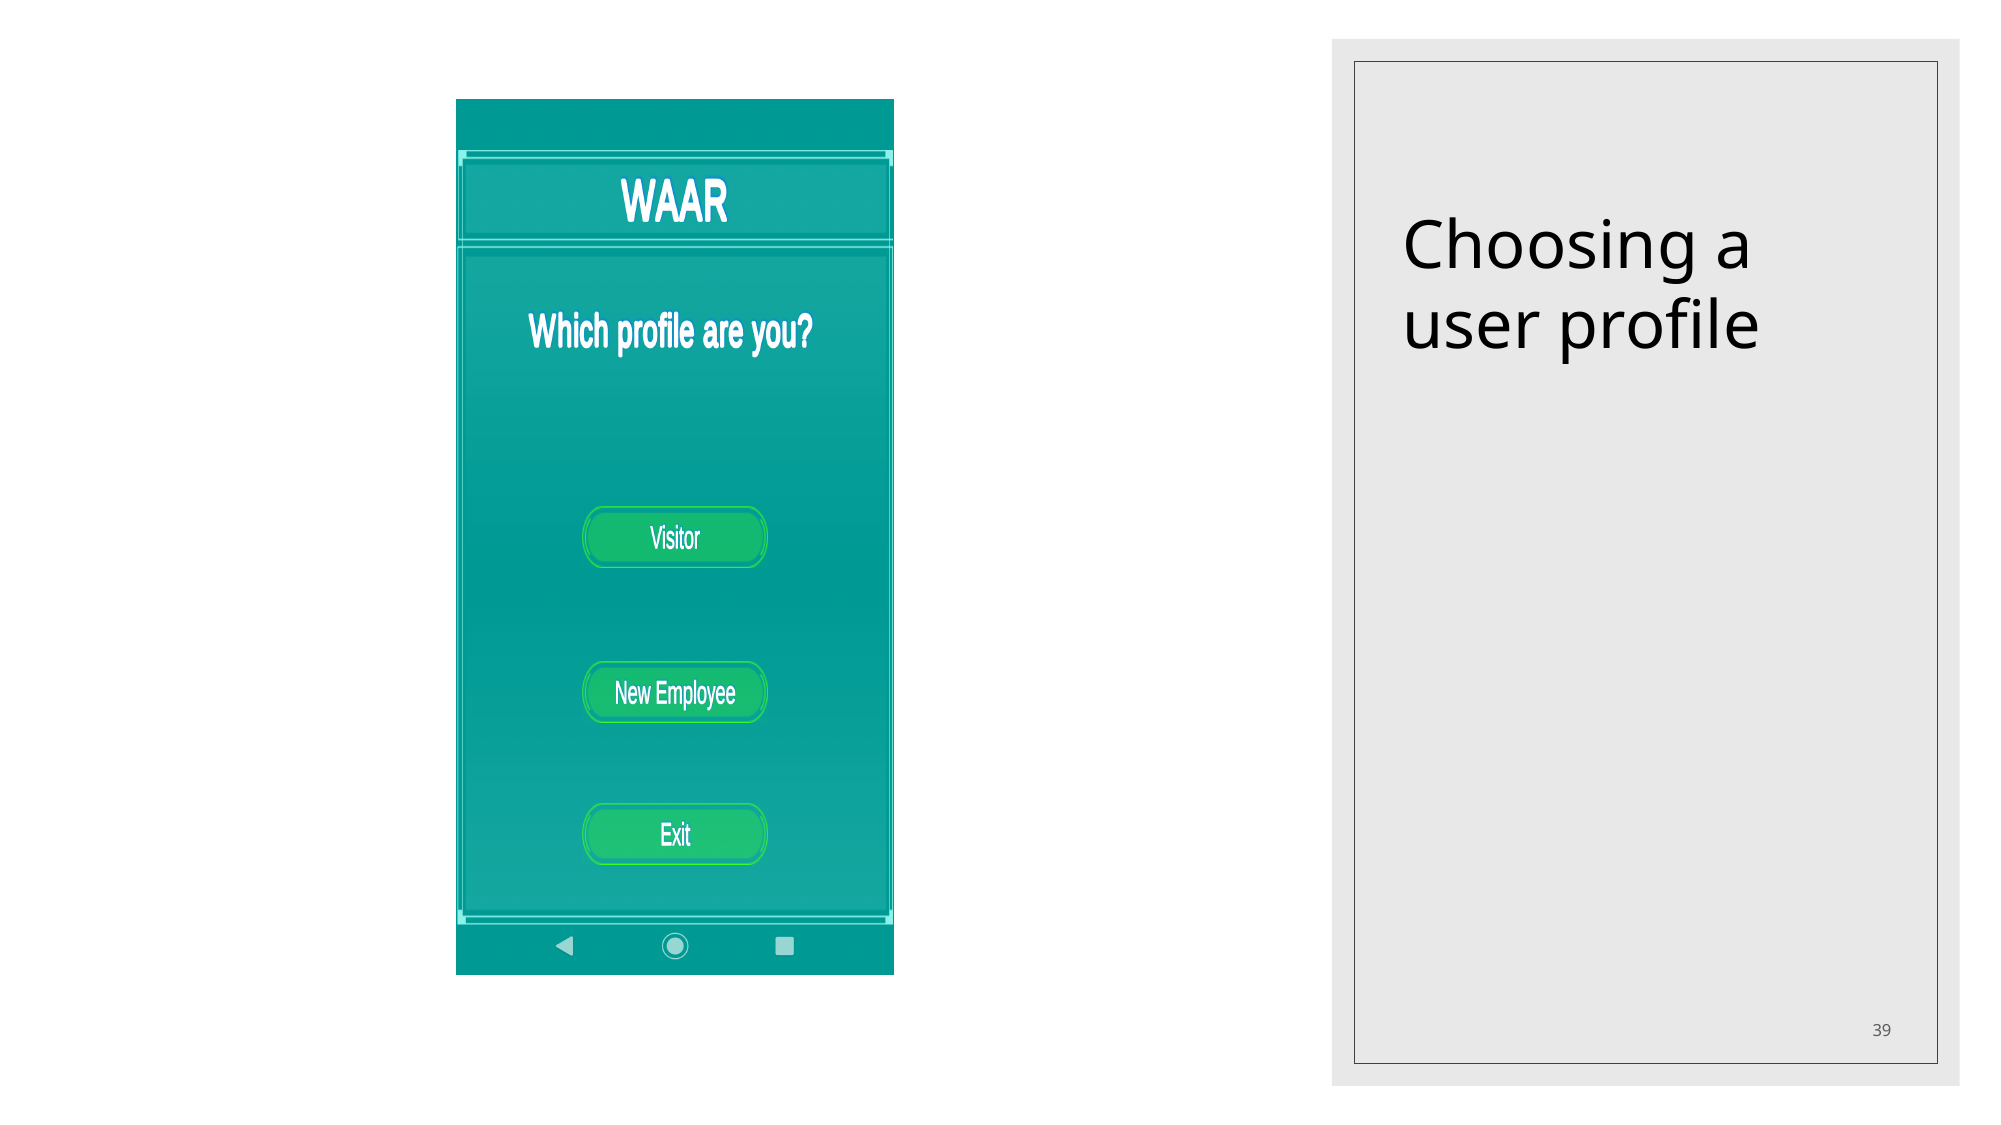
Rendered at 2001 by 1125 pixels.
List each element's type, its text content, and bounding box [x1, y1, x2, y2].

title Choosing a user profile [1387, 99, 1907, 370]
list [456, 99, 894, 975]
slide_number 39 [1705, 990, 1907, 1050]
